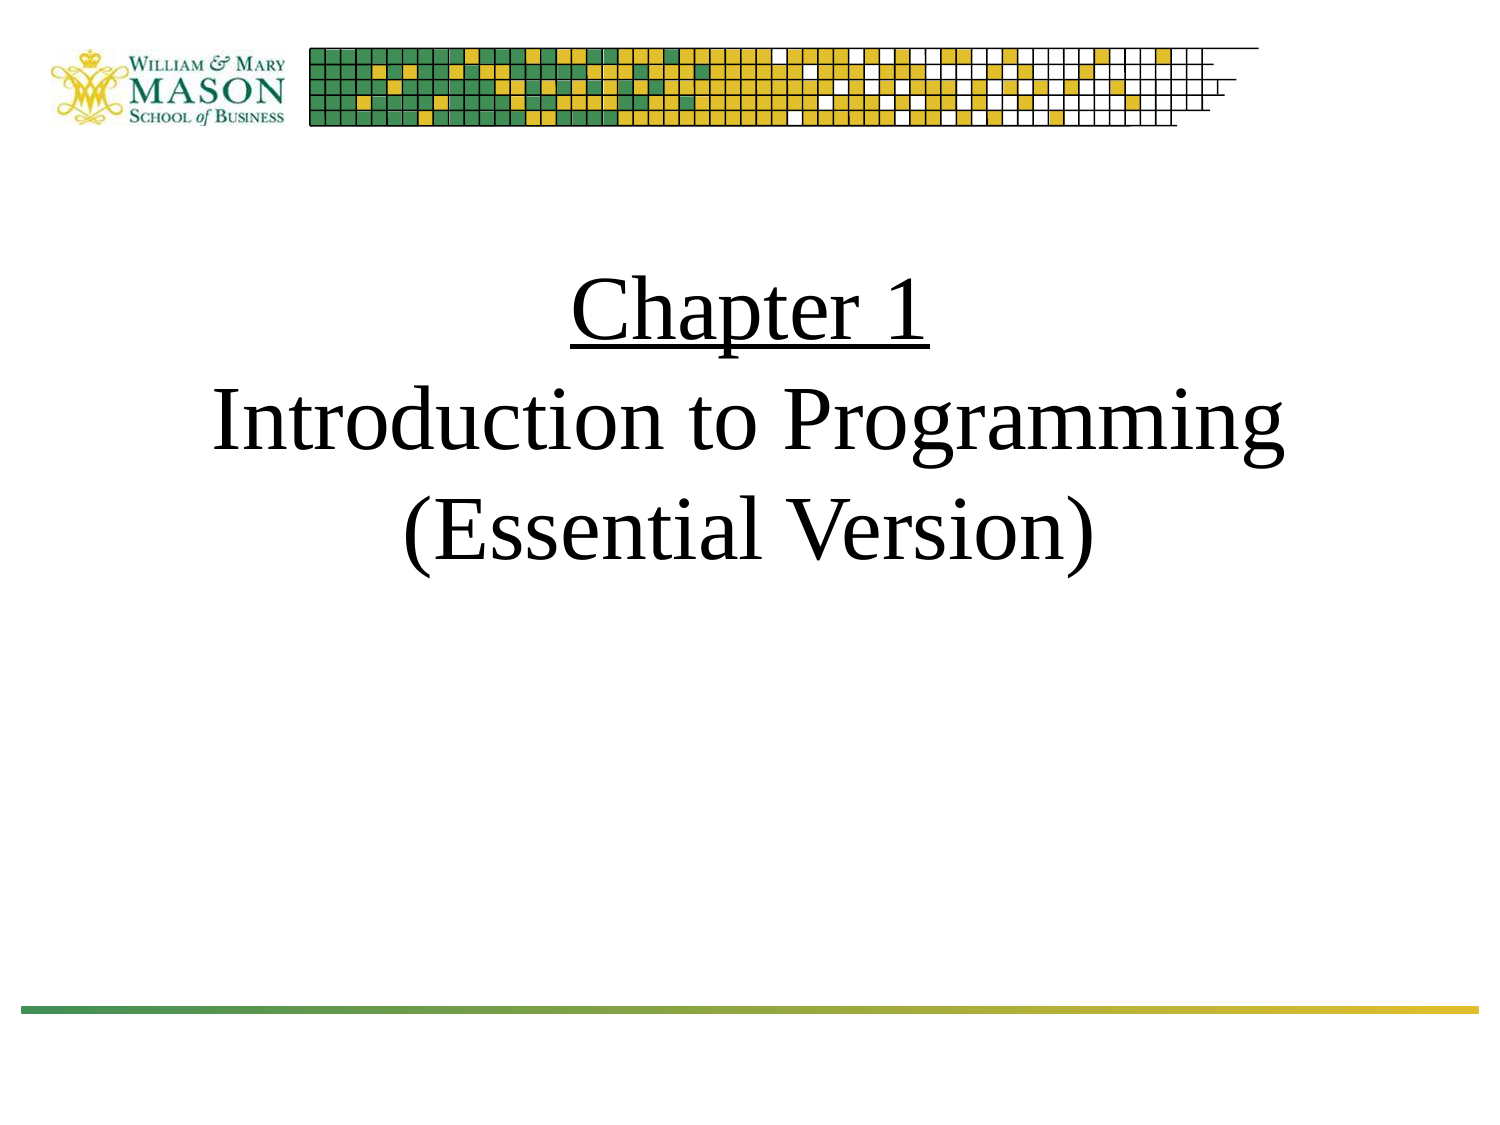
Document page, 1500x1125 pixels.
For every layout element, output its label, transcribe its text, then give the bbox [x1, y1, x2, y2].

picture [51, 49, 285, 126]
title Chapter 1 Introduction to Programming (Essential Version) [112, 292, 1388, 534]
